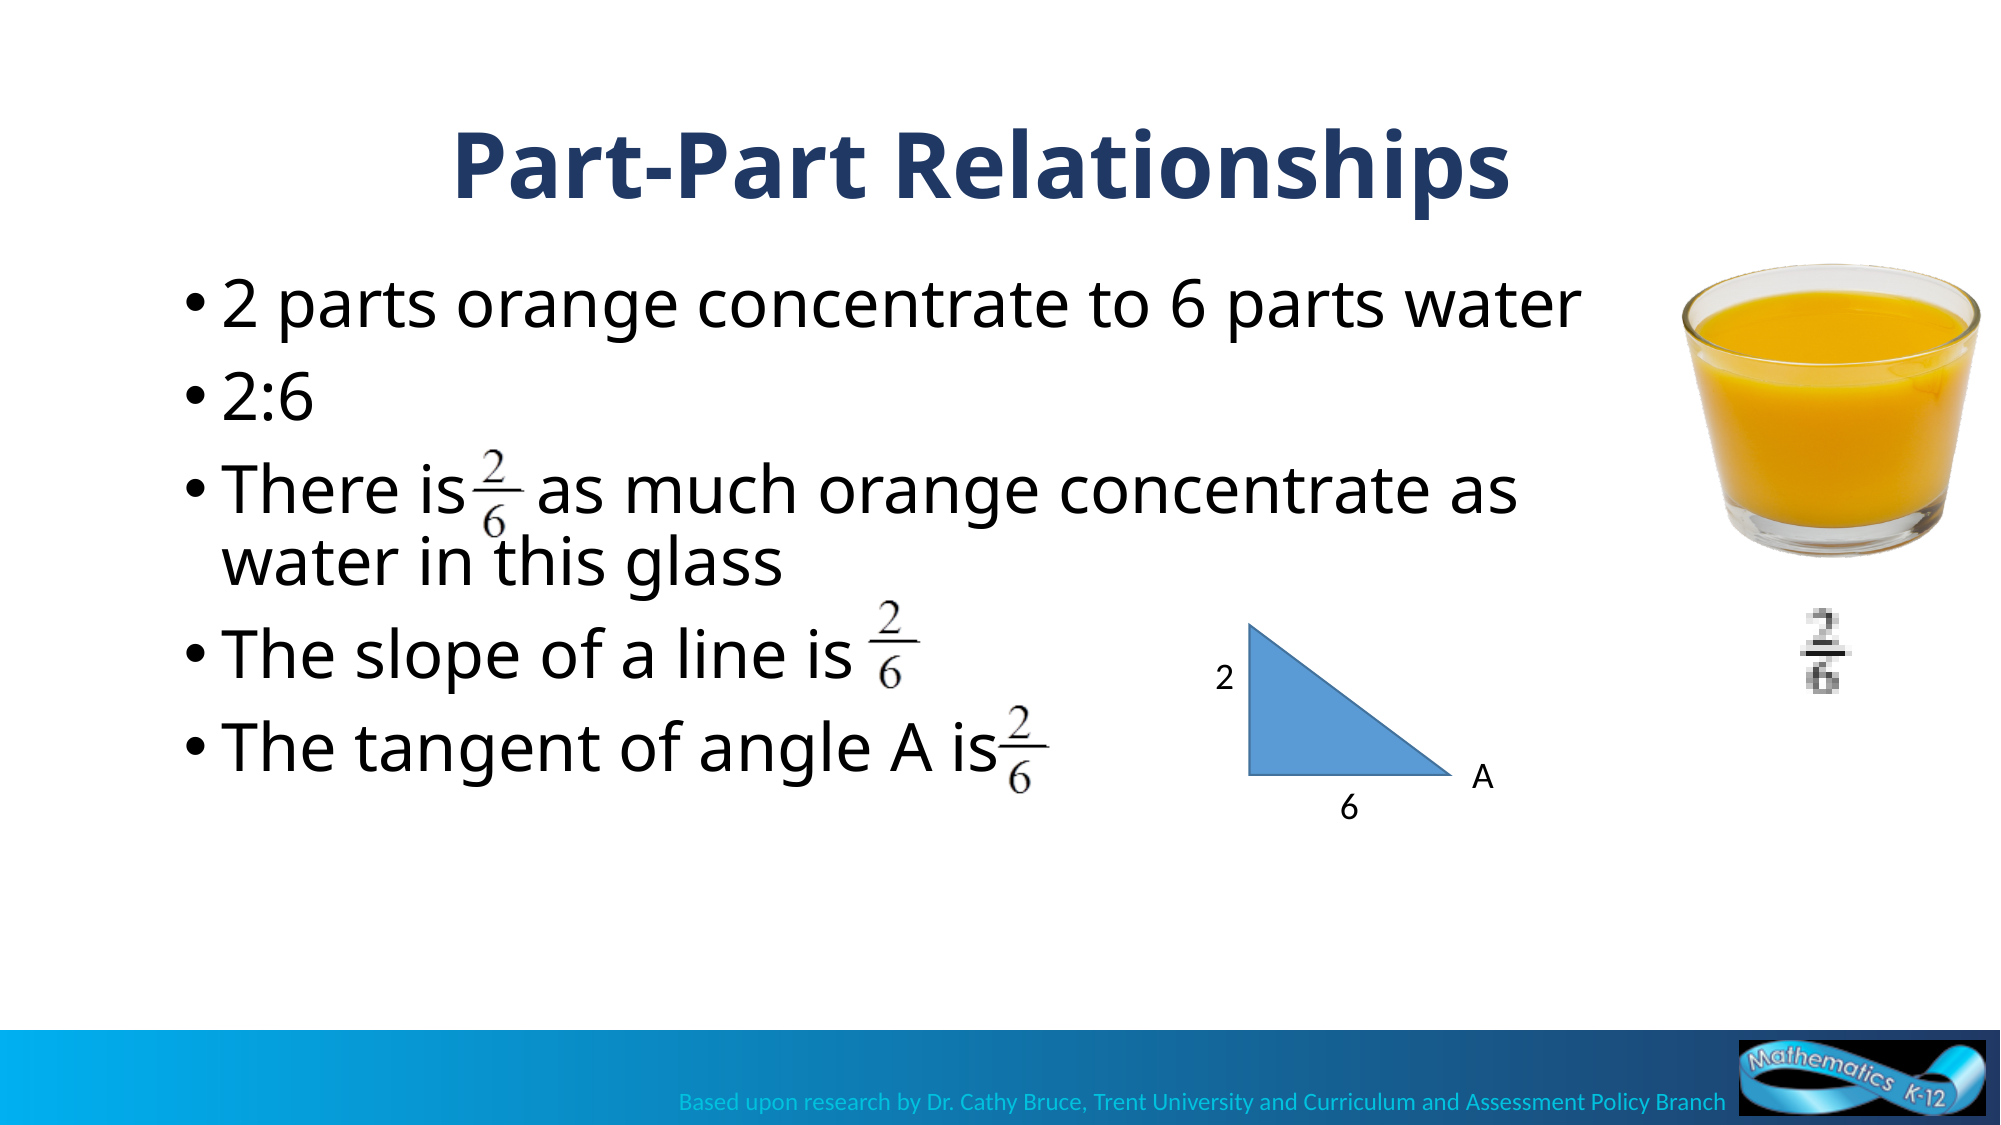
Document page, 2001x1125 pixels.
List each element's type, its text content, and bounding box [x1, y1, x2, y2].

title Part-Part Relationships [213, 75, 1750, 263]
picture [455, 426, 550, 555]
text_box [1199, 624, 1506, 836]
list 2 parts orange concentrate to 6 parts water 2:6 There is as much orange concentrate as water in this glass The slope of a line is The tangent of angle A is [168, 262, 1629, 988]
picture [851, 577, 946, 706]
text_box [1787, 592, 1866, 706]
picture [981, 682, 1075, 811]
picture [1739, 1040, 1986, 1116]
picture [1679, 262, 1983, 559]
